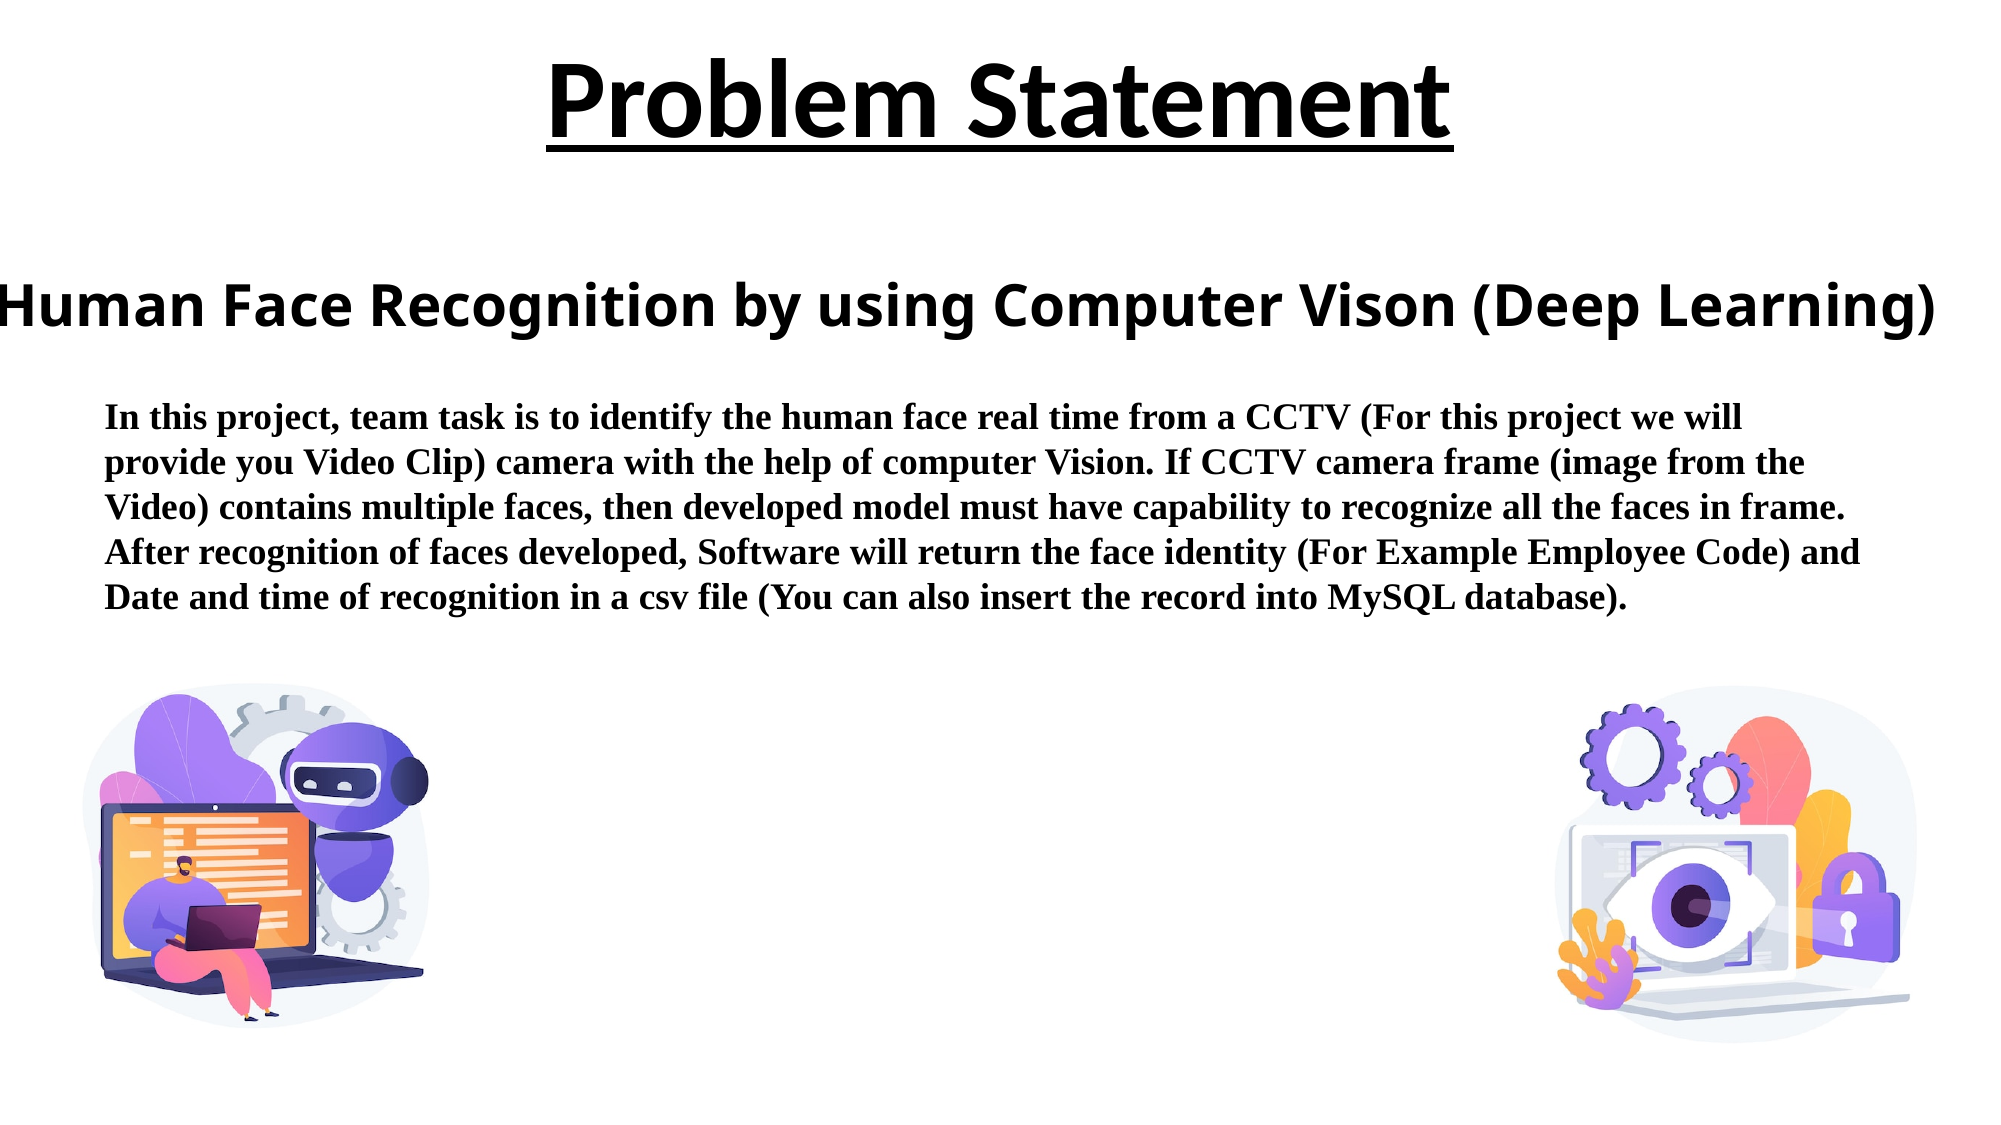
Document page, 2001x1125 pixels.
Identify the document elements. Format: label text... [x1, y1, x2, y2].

picture [27, 627, 484, 1084]
text_box In this project, team task is to identify the human face real time from a CCTV (For this project we will provide you Video Clip) camera with the help of computer Vision. If CCTV camera frame (image from the Video) contains multiple faces, then developed model must have capability to recognize all the faces in frame. After recognition of faces developed, Software will return the face identity (For Example Employee Code) and Date and time of recognition in a csv file (You can also insert the record into MySQL database). [89, 384, 1883, 670]
text_box Problem Statement [531, 17, 1469, 168]
text_box Human Face Recognition by using Computer Vison (Deep Learning) [0, 260, 1968, 416]
picture [1498, 627, 1973, 1101]
